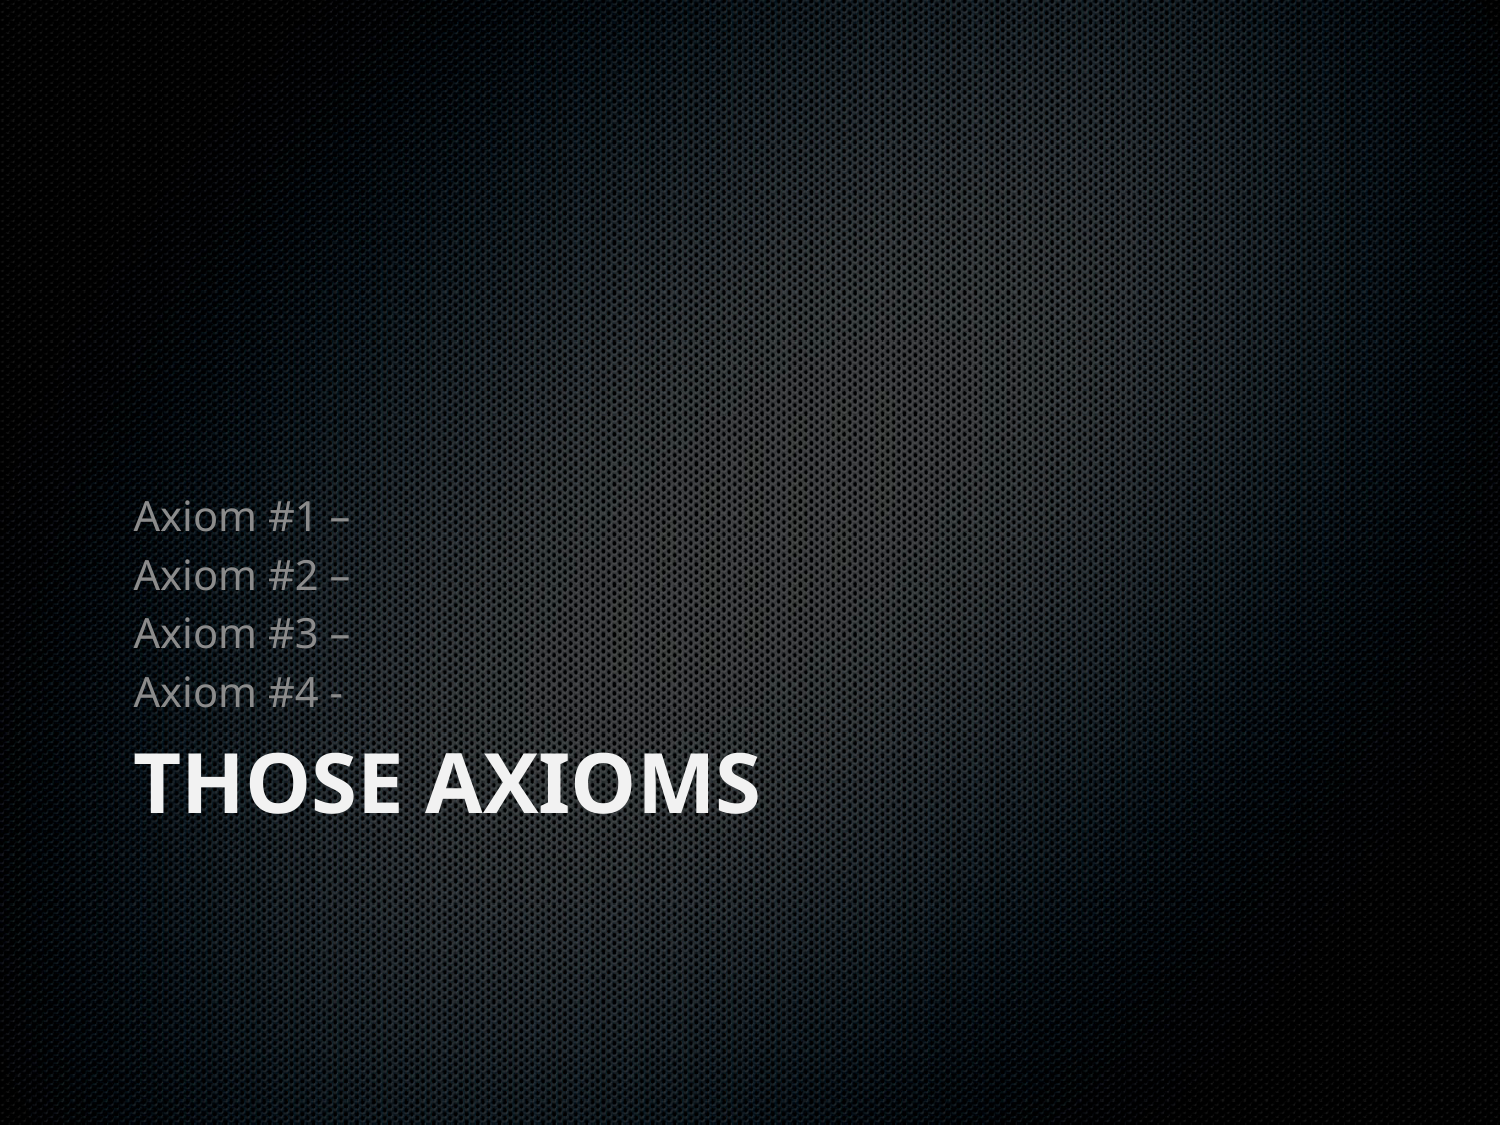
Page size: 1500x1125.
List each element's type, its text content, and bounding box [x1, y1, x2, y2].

picture [0, 0, 1500, 1125]
title Those Axioms [118, 723, 1394, 947]
list Axiom #1 – Axiom #2 – Axiom #3 – Axiom #4 - [118, 476, 1394, 723]
